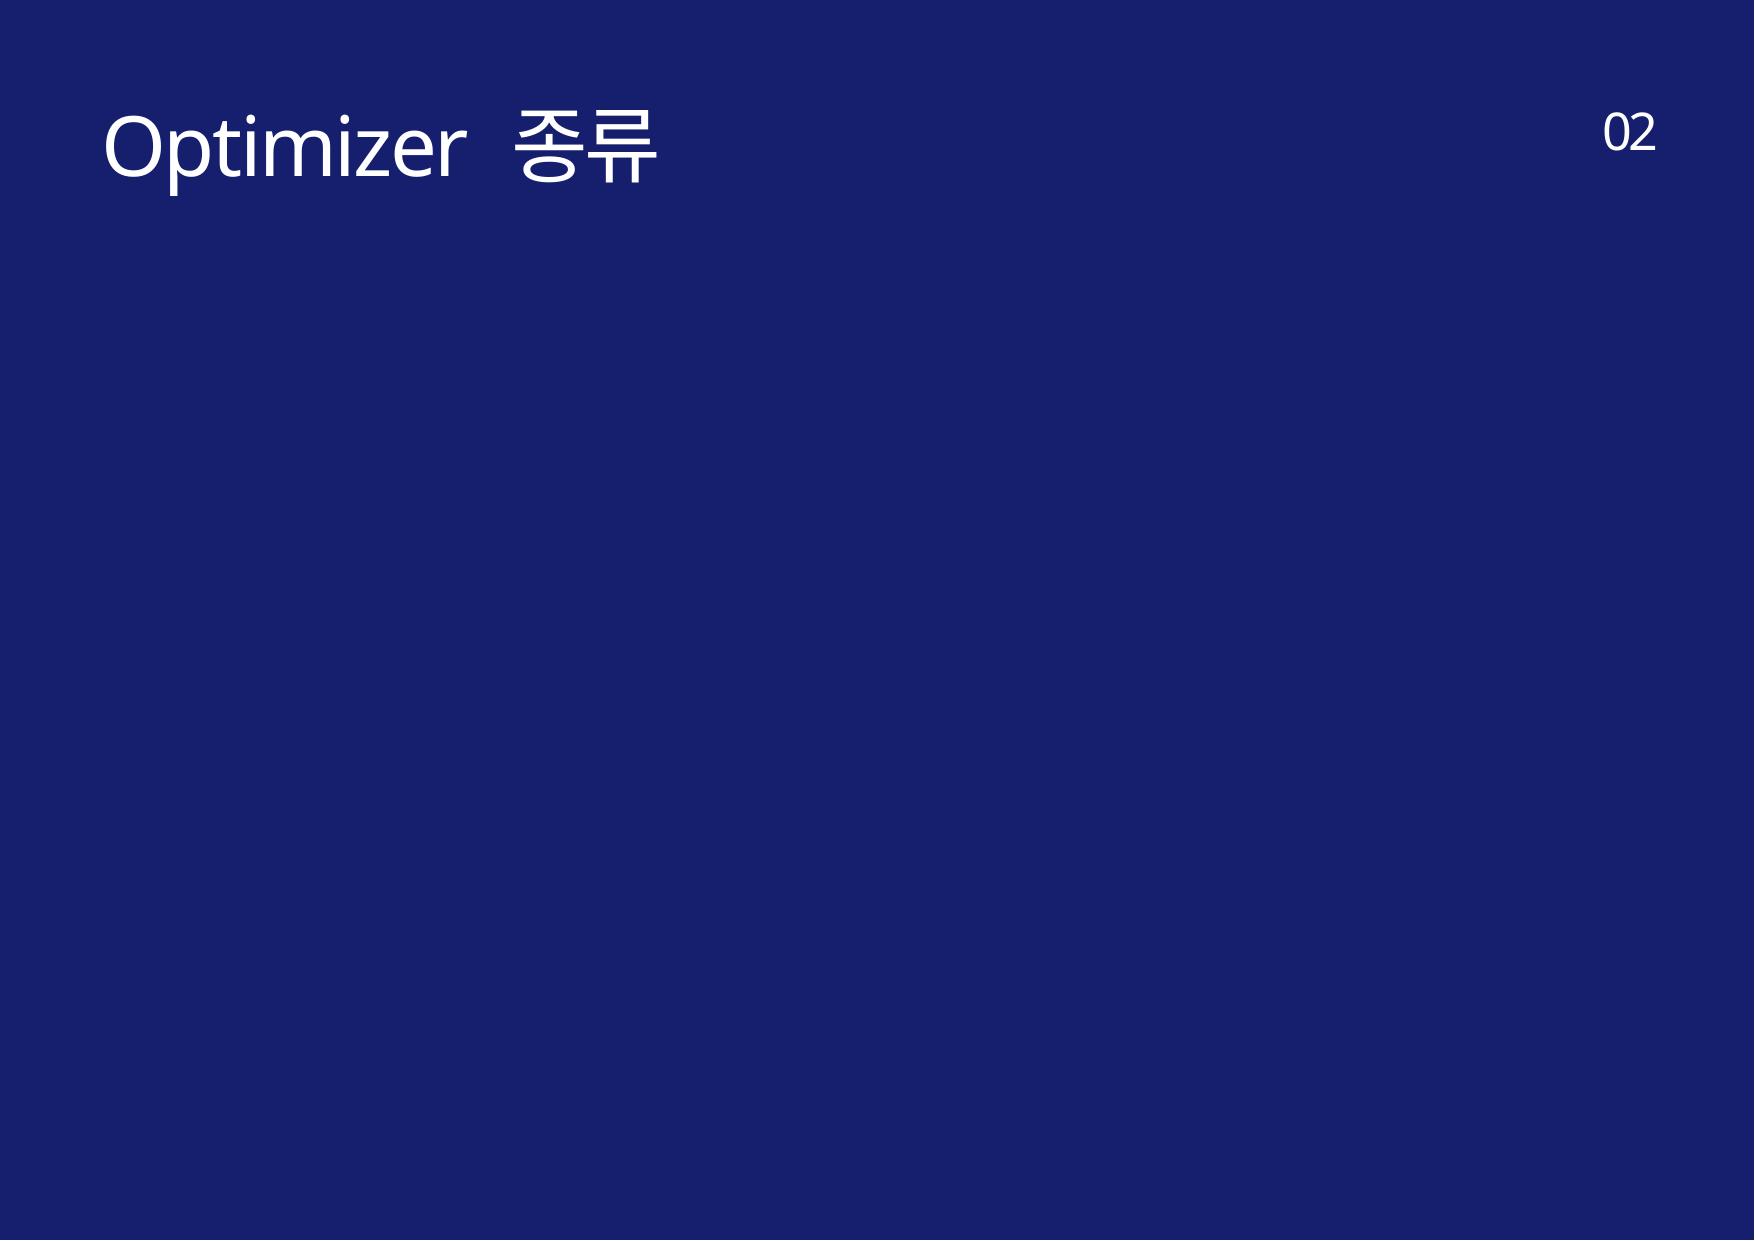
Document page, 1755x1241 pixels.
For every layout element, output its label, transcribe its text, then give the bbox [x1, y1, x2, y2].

list 02 [1585, 90, 1706, 188]
title Optimizer 종류 [85, 76, 1489, 439]
